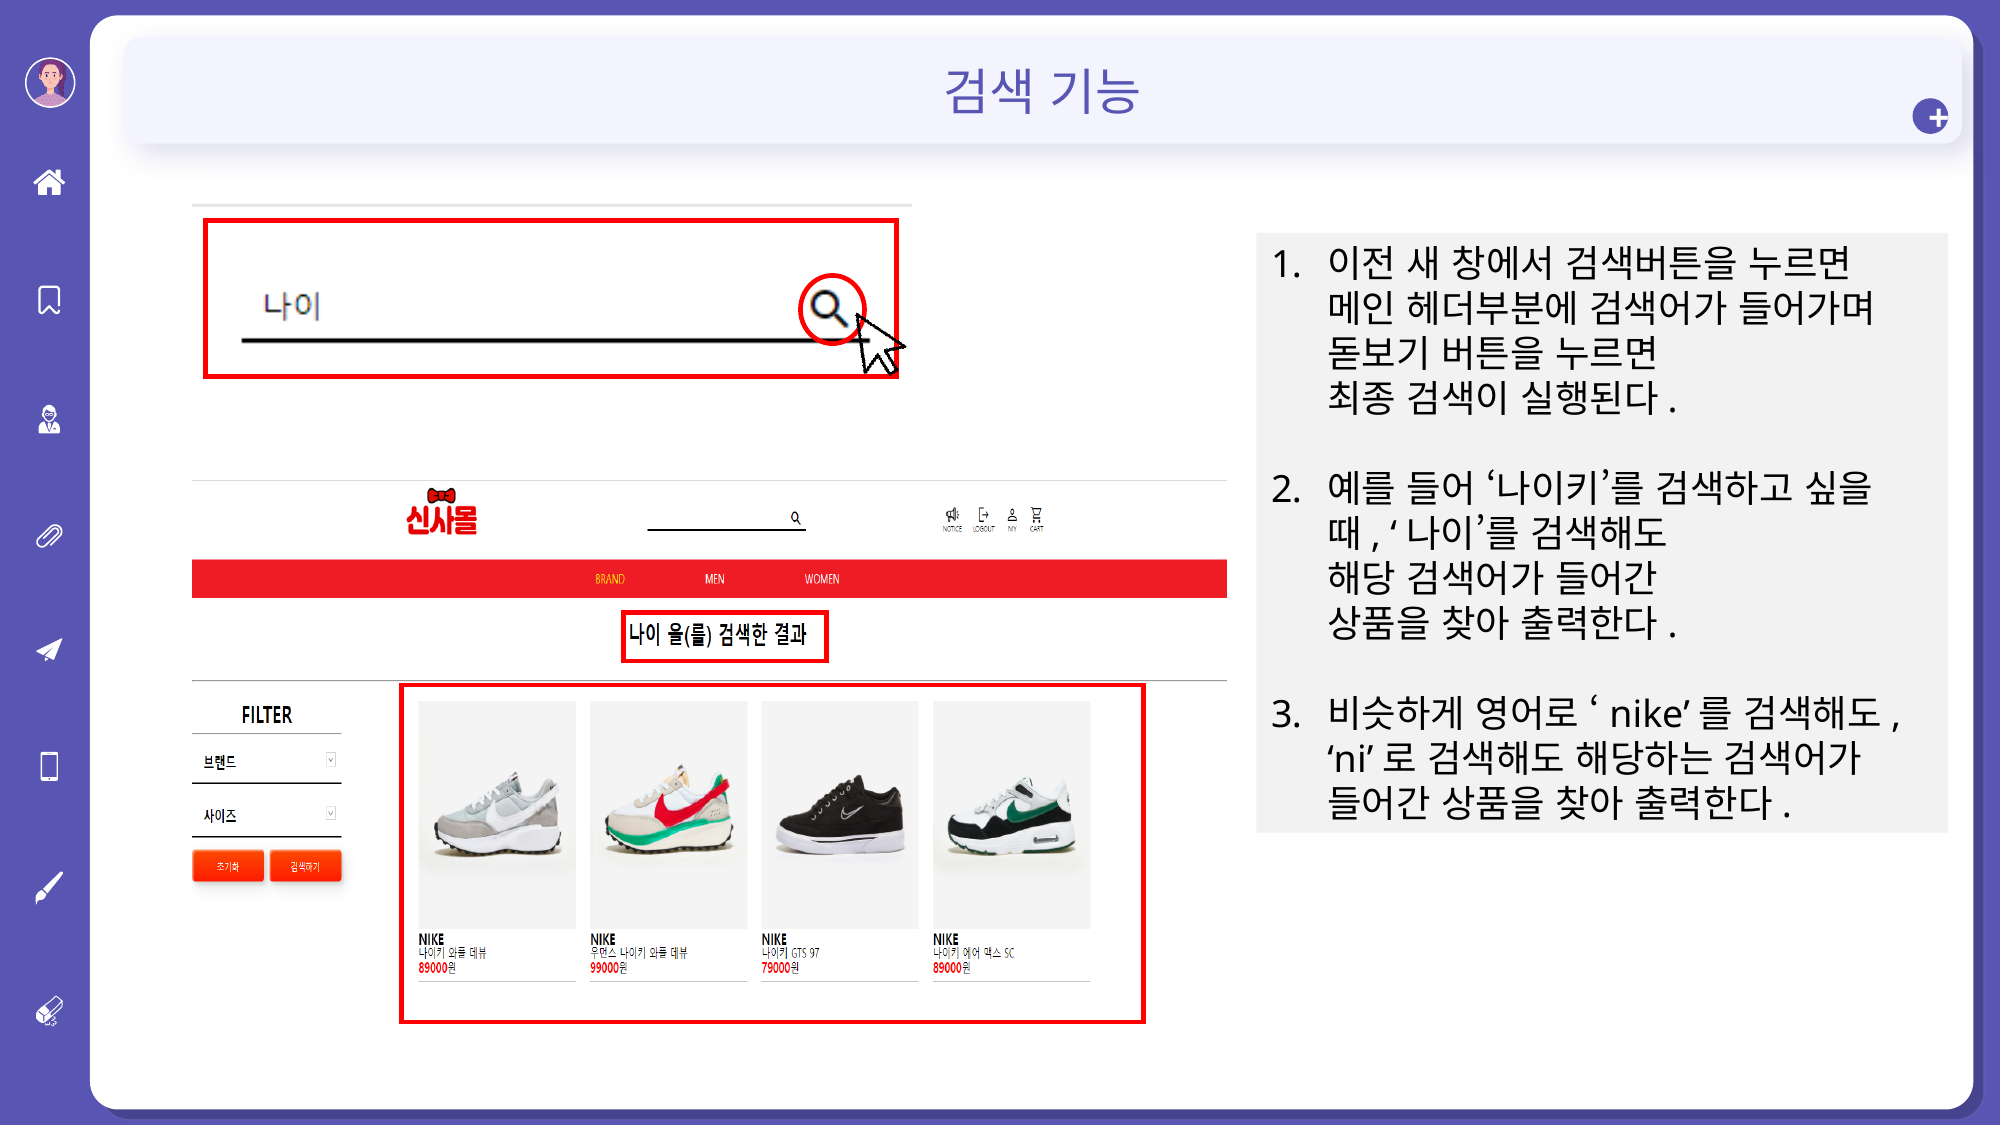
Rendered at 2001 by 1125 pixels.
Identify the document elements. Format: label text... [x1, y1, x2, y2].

text_box 이전 새 창에서 검색버튼을 누르면 메인 헤더부분에 검색어가 들어가며 돋보기 버튼을 누르면 최종 검색이 실행된다. 예를 들어 ‘나이키’를 검색하고 싶을 때, ‘나이’를 검색해도 해당 검색어가 들어간 상품을 찾아 출력한다. 비슷하게 영어로 ‘nike’를 검색해도, ‘ni’로 검색해도 해당하는 검색어가 들어간 상품을 찾아 출력한다. [1256, 232, 1949, 833]
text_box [33, 169, 66, 1027]
text_box [88, 14, 1975, 1111]
text_box + [1911, 97, 1950, 135]
picture [192, 196, 922, 405]
picture [192, 472, 1227, 1017]
text_box 검색 기능 [122, 35, 1963, 145]
text_box [24, 57, 76, 109]
text_box [400, 1017, 1144, 1023]
